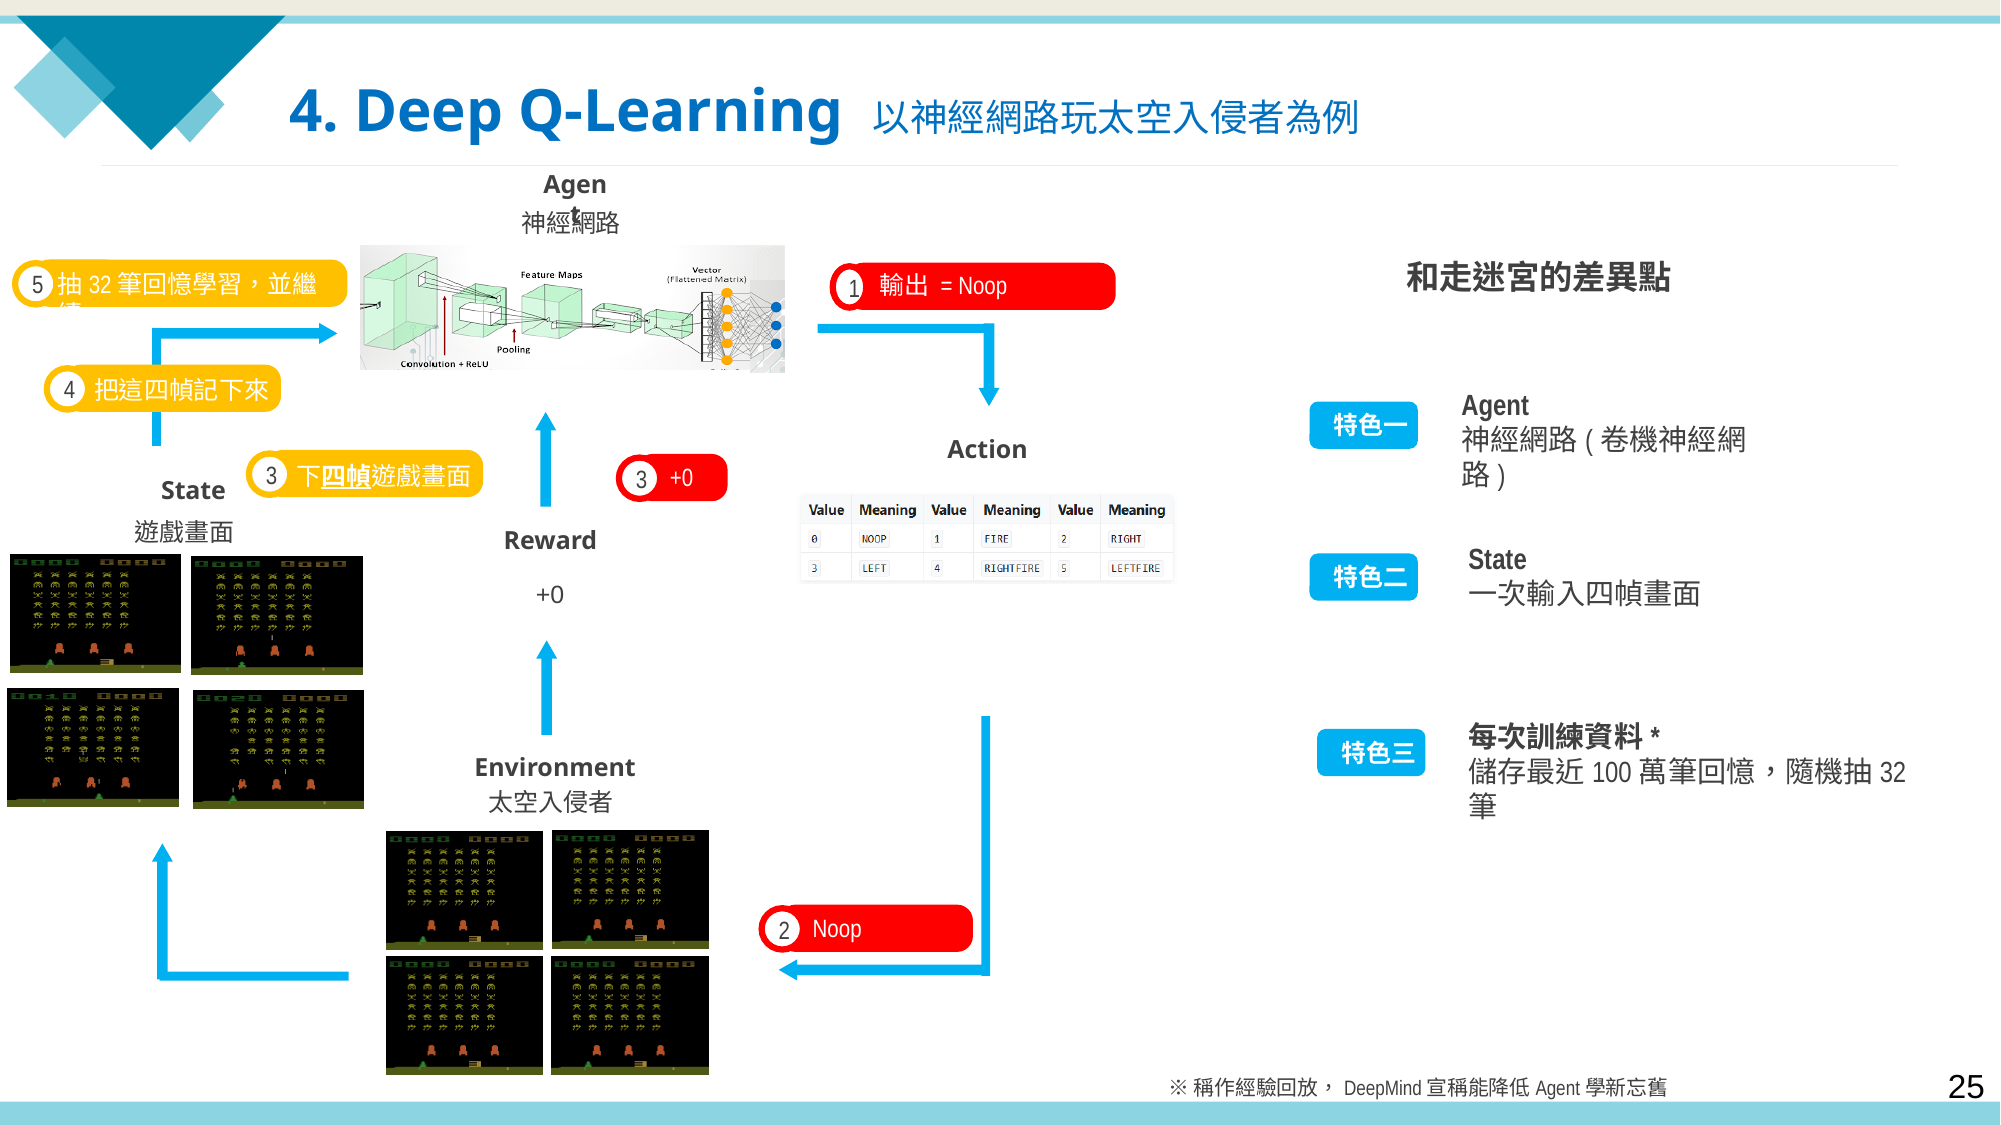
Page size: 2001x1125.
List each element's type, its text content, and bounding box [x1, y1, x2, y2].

text_box [533, 409, 558, 508]
text_box +0 [516, 571, 585, 617]
text_box 4. Deep Q-Learning 以神經網路玩太空入侵者為例 [274, 31, 1794, 151]
text_box State [123, 467, 264, 509]
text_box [46, 364, 289, 413]
picture [7, 688, 179, 808]
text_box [15, 259, 348, 307]
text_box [761, 904, 973, 953]
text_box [817, 323, 1000, 407]
picture [551, 956, 709, 1075]
picture [552, 830, 709, 949]
text_box ※稱作經驗回放，DeepMind宣稱能降低Agent學新忘舊 [1153, 1067, 1766, 1108]
text_box Environment [456, 744, 655, 789]
picture [192, 690, 364, 809]
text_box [832, 261, 1126, 311]
text_box 太空入侵者 [452, 779, 651, 824]
text_box 和走迷宮的差異點 [1309, 248, 1769, 304]
picture [386, 831, 543, 950]
text_box [534, 638, 559, 736]
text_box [1301, 379, 1779, 466]
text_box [752, 742, 1017, 954]
picture [191, 556, 363, 675]
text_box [618, 453, 728, 503]
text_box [183, 307, 307, 478]
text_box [360, 245, 785, 373]
picture [10, 554, 181, 673]
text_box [248, 449, 492, 499]
text_box 神經網路 [485, 200, 657, 245]
picture [386, 956, 543, 1075]
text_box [151, 843, 349, 981]
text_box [1308, 711, 1951, 798]
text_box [1301, 533, 1738, 620]
picture [797, 489, 1178, 584]
text_box Reward [480, 517, 621, 562]
text_box Agent [523, 161, 628, 200]
text_box 遊戲畫面 [85, 509, 284, 555]
text_box Action [903, 426, 1073, 471]
